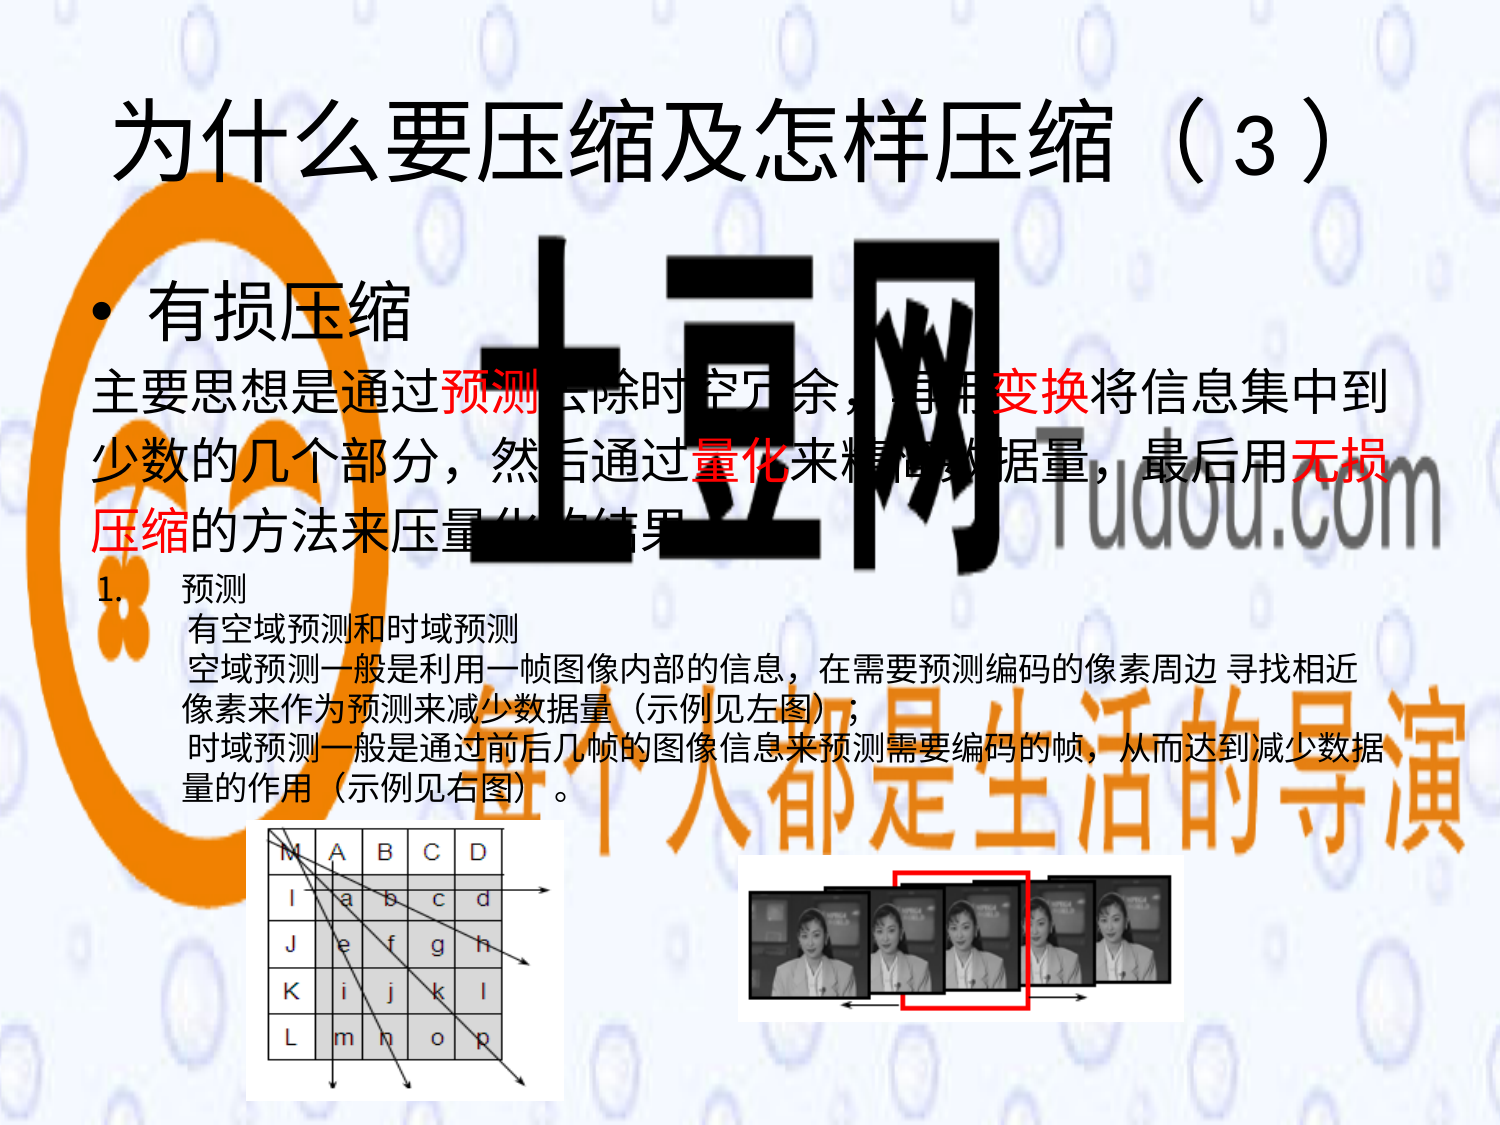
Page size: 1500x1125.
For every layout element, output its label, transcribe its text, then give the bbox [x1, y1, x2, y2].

text_box 预测 有空域预测和时域预测 空域预测一般是利用一帧图像内部的信息，在需要预测编码的像素周边 寻找相近像素来作为预测来减少数据量（示例见左图）； 时域预测一般是通过前后几帧的图像信息来预测需要编码的帧，从而达到减少数据量的作用（示例见右图） 。 [81, 515, 1407, 860]
title 为什么要压缩及怎样压缩（3） [75, 45, 1425, 233]
picture [0, 0, 1500, 1125]
list 有损压缩 主要思想是通过预测去除时空冗余，再用变换将信息集中到 少数的几个部分，然后通过量化来精简数据量，最后用无损 压缩的方法来压量化的结果。 [75, 262, 1425, 1005]
